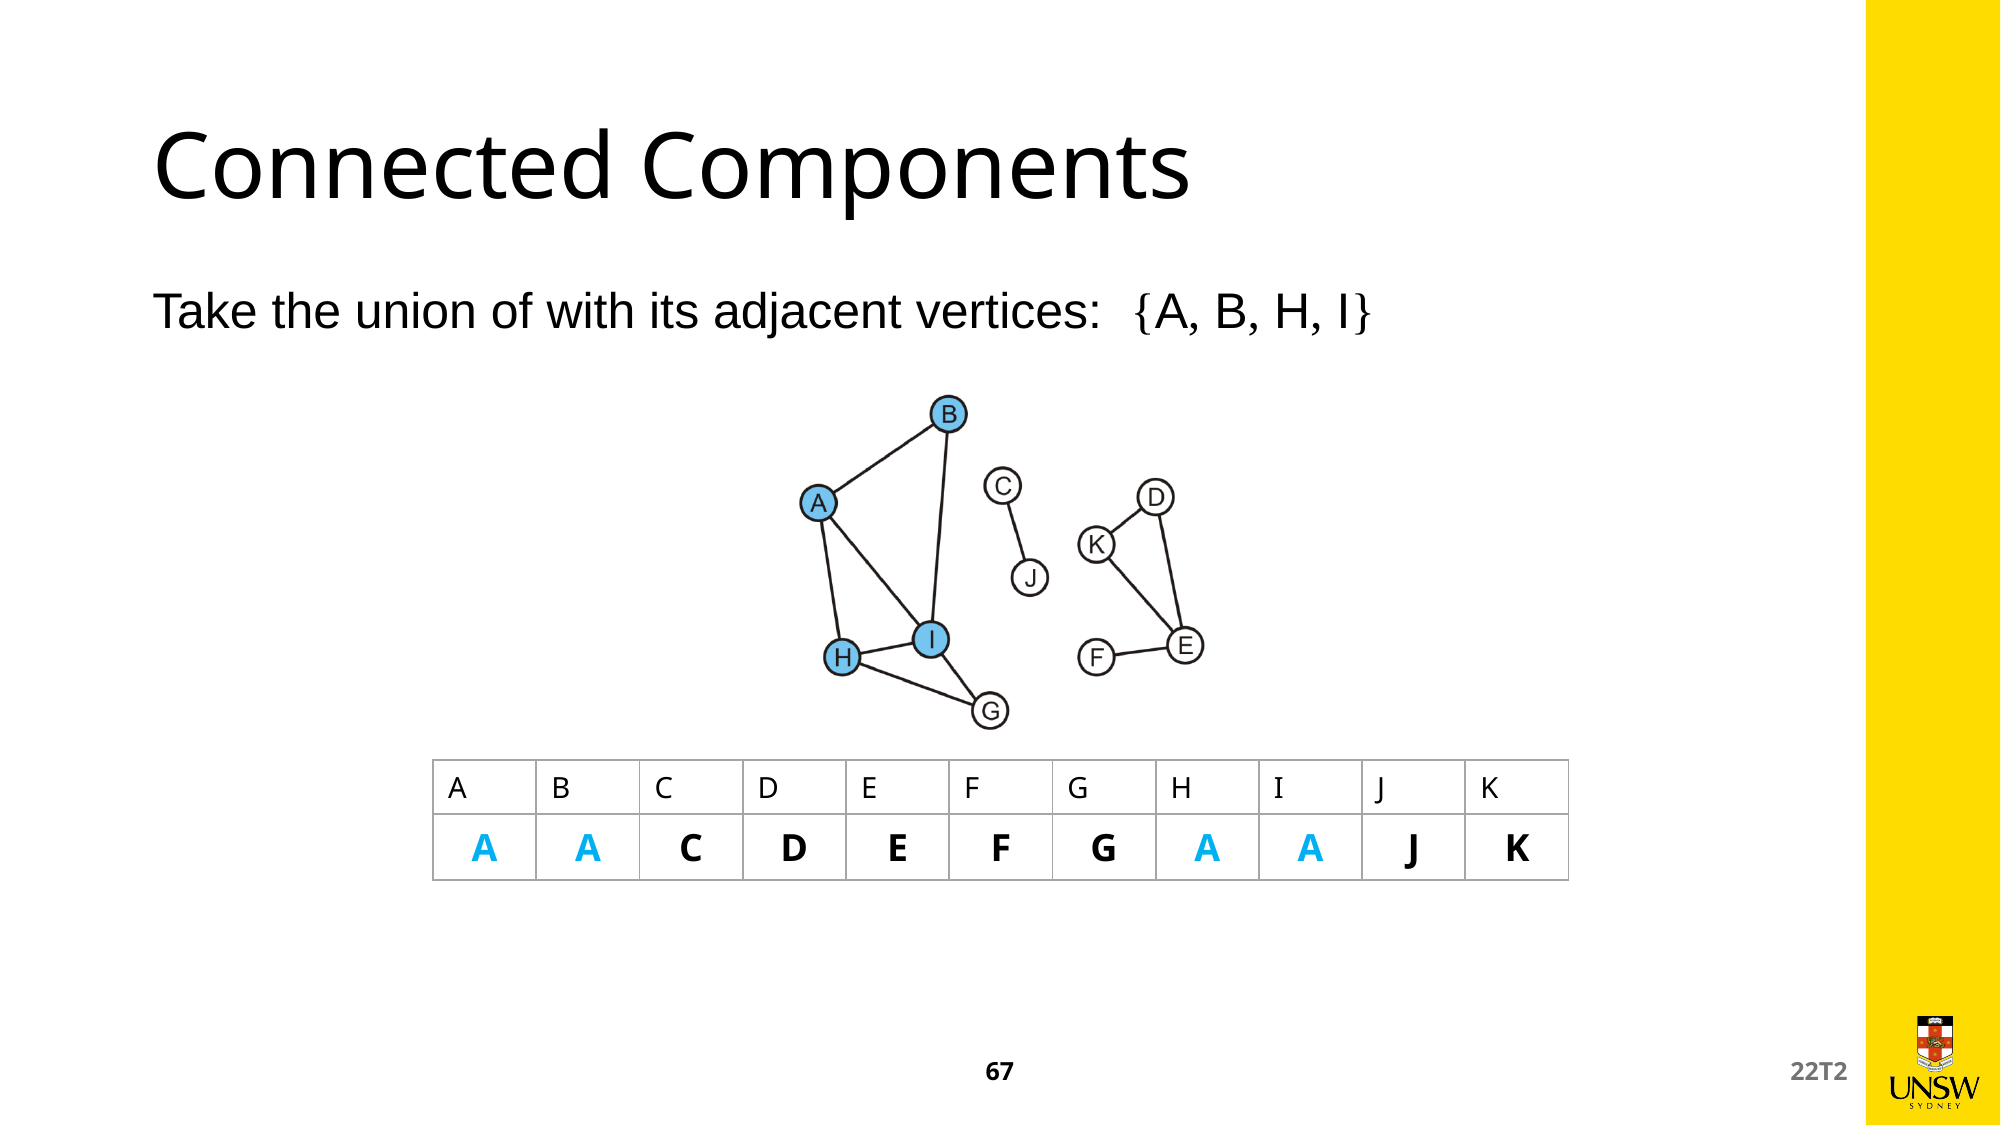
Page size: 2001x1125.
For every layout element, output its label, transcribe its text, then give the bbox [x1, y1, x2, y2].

table_cell A [1260, 815, 1361, 879]
table_cell K [1466, 815, 1568, 879]
table_cell A [1157, 815, 1258, 879]
table_header A [434, 761, 535, 813]
picture [793, 390, 1207, 734]
list Take the union of with its adjacent vertices: {A, B, H, I} [137, 277, 1863, 992]
slide_number 67 [774, 1042, 1225, 1103]
table_header H [1157, 761, 1258, 813]
table_cell G [1053, 815, 1155, 879]
footer 22T2 [1225, 1042, 1863, 1103]
table_cell F [950, 815, 1052, 879]
table_header D [744, 761, 845, 813]
table_header F [950, 761, 1052, 813]
table_header G [1053, 761, 1155, 813]
picture [1890, 1016, 1980, 1109]
table_cell A [434, 815, 535, 879]
table_header I [1260, 761, 1361, 813]
table_header J [1363, 761, 1464, 813]
table_header E [847, 761, 948, 813]
table_cell A [537, 815, 639, 879]
table_cell E [847, 815, 948, 879]
title Connected Components [137, 59, 1863, 277]
table_cell C [640, 815, 742, 879]
table_cell J [1363, 815, 1464, 879]
table_header C [640, 761, 742, 813]
table_header B [537, 761, 639, 813]
table_header K [1466, 761, 1568, 813]
table_cell D [744, 815, 845, 879]
